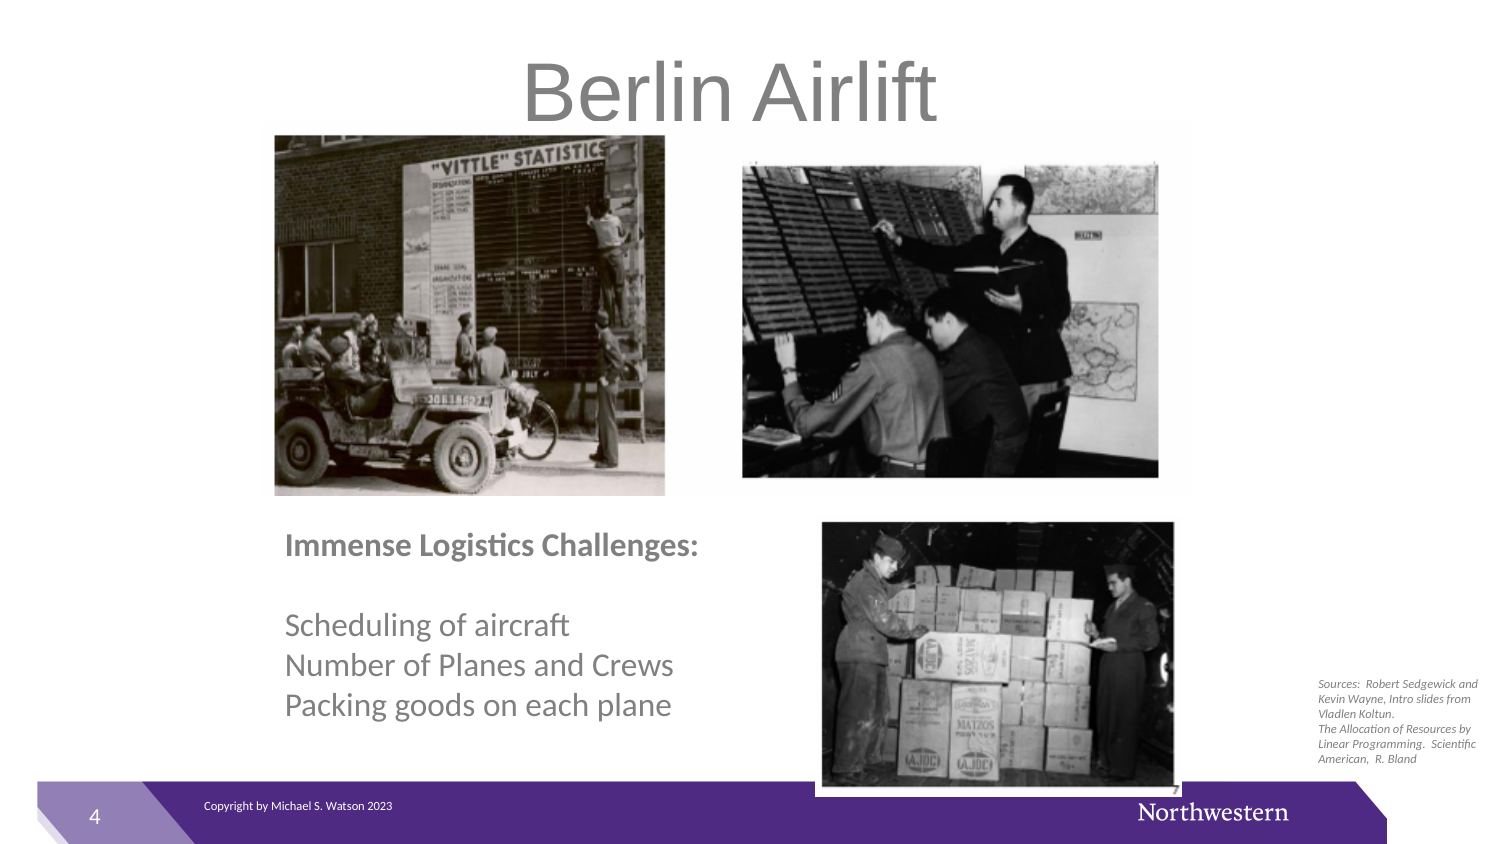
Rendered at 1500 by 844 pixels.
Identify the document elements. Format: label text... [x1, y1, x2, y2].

text_box Sources: Robert Sedgewick and Kevin Wayne, Intro slides from Vladlen Koltun. The Allocation of Resources by Linear Programming. Scientific American, R. Bland [1303, 668, 1500, 773]
text_box Immense Logistics Challenges: Scheduling of aircraft Number of Planes and Crews Packing goods on each plane [269, 516, 750, 731]
picture [0, 0, 1499, 844]
title Berlin Airlift [55, 17, 1406, 158]
